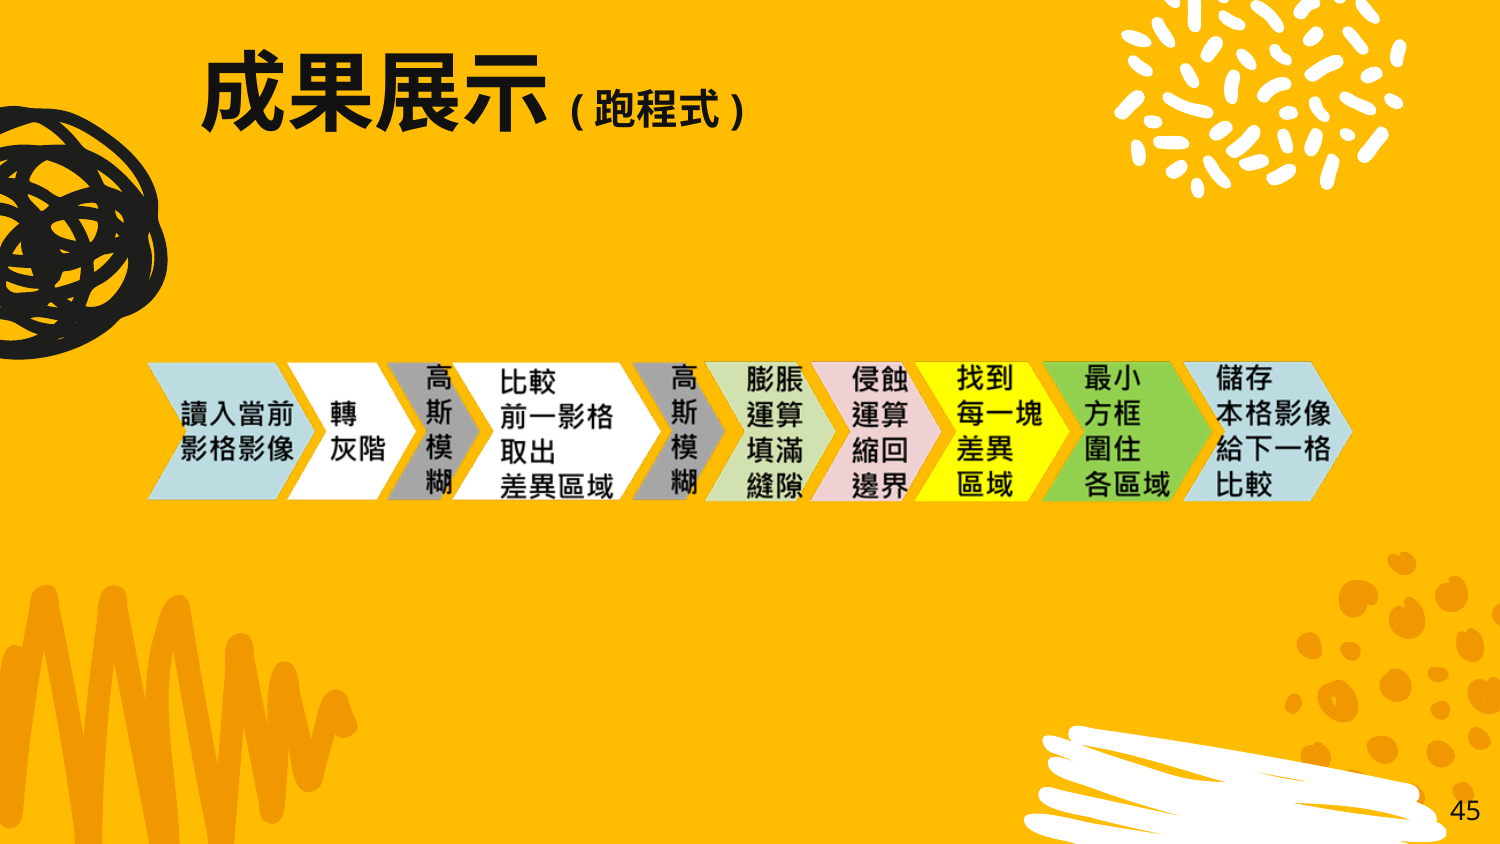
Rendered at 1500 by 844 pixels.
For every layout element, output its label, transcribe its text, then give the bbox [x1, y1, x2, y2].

picture [146, 351, 1353, 523]
slide_number 45 [1391, 779, 1482, 844]
title 成果展示(跑程式) [199, 39, 1004, 142]
